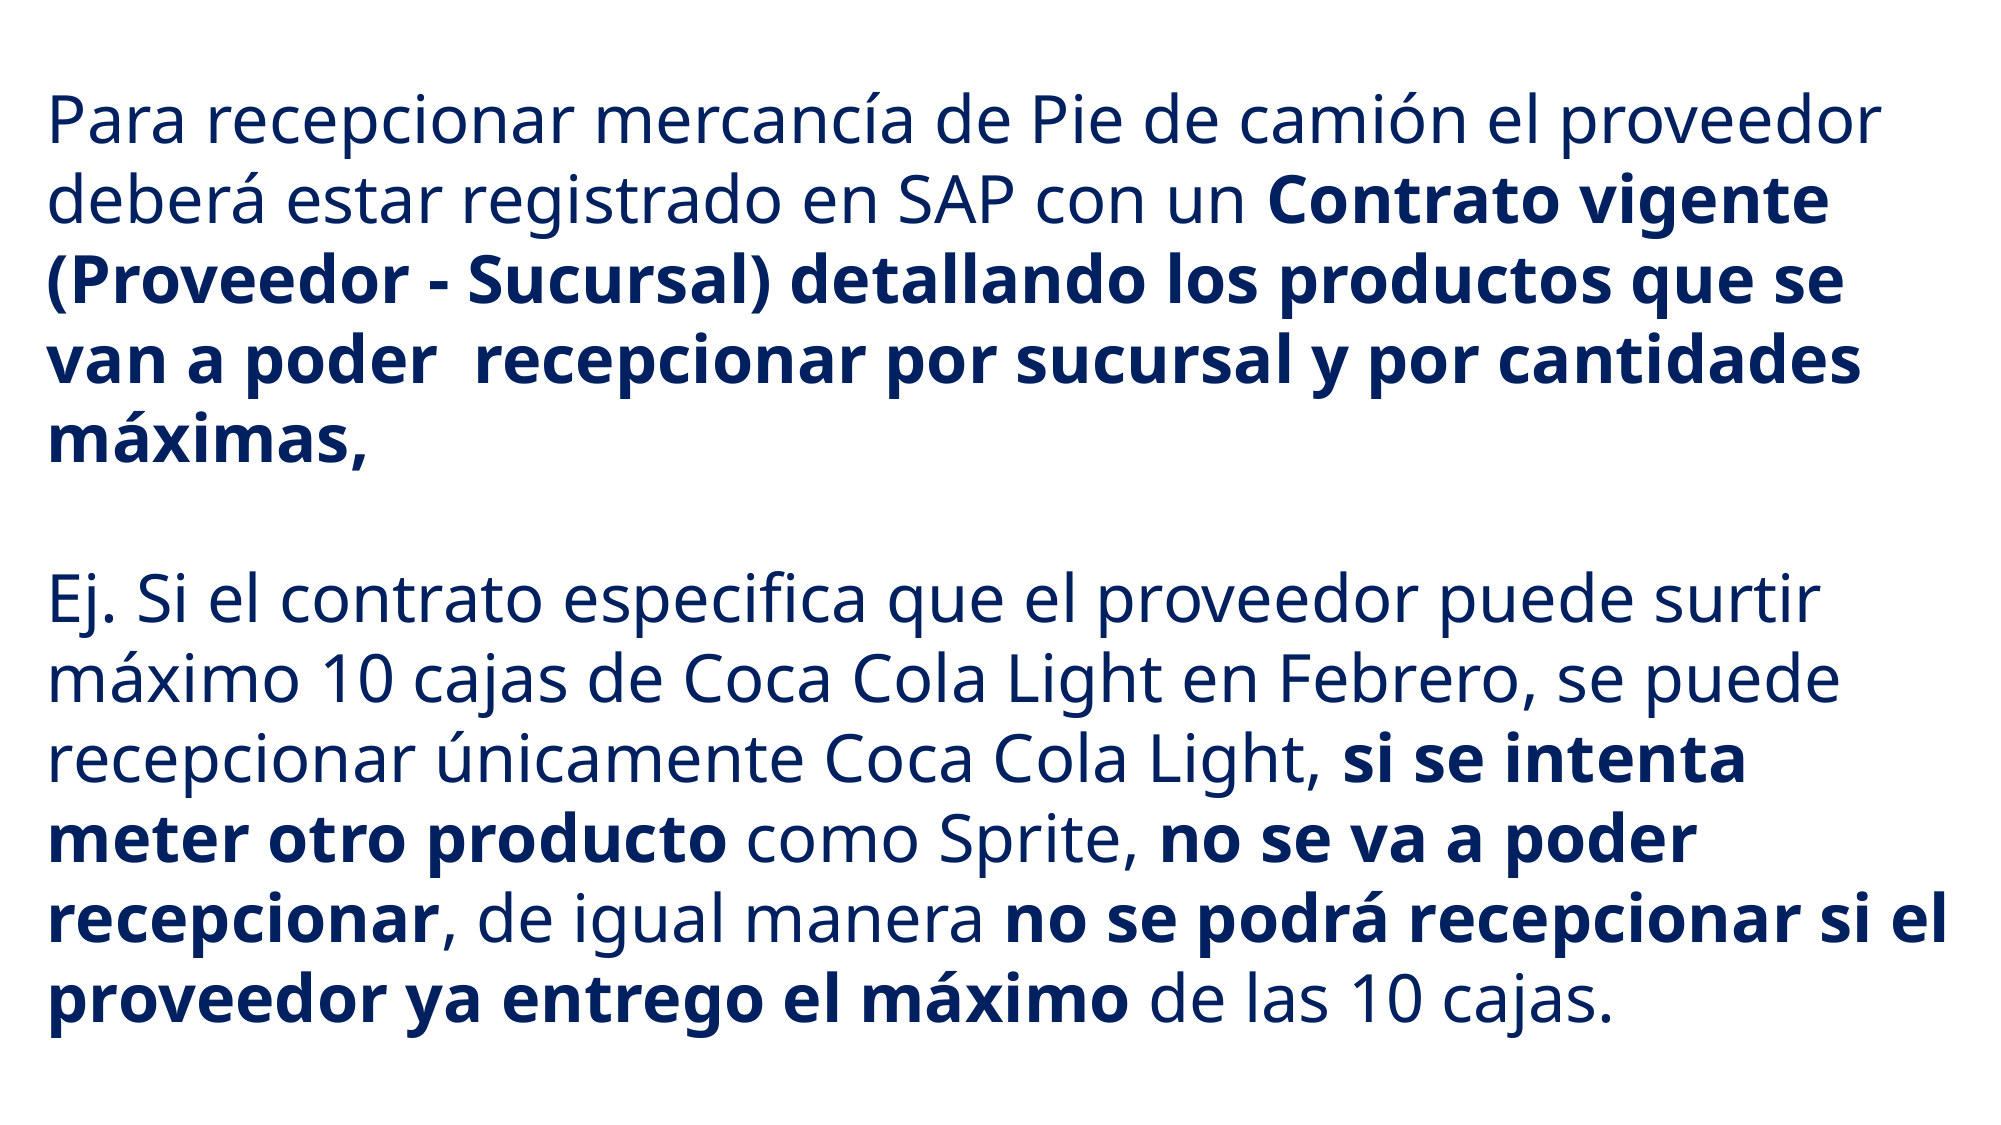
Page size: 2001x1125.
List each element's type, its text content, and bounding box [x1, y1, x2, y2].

text_box Para recepcionar mercancía de Pie de camión el proveedor deberá estar registrado en SAP con un Contrato vigente (Proveedor - Sucursal) detallando los productos que se van a poder recepcionar por sucursal y por cantidades máximas, Ej. Si el contrato especifica que el proveedor puede surtir máximo 10 cajas de Coca Cola Light en Febrero, se puede recepcionar únicamente Coca Cola Light, si se intenta meter otro producto como Sprite, no se va a poder recepcionar, de igual manera no se podrá recepcionar si el proveedor ya entrego el máximo de las 10 cajas. [32, 69, 1968, 1044]
